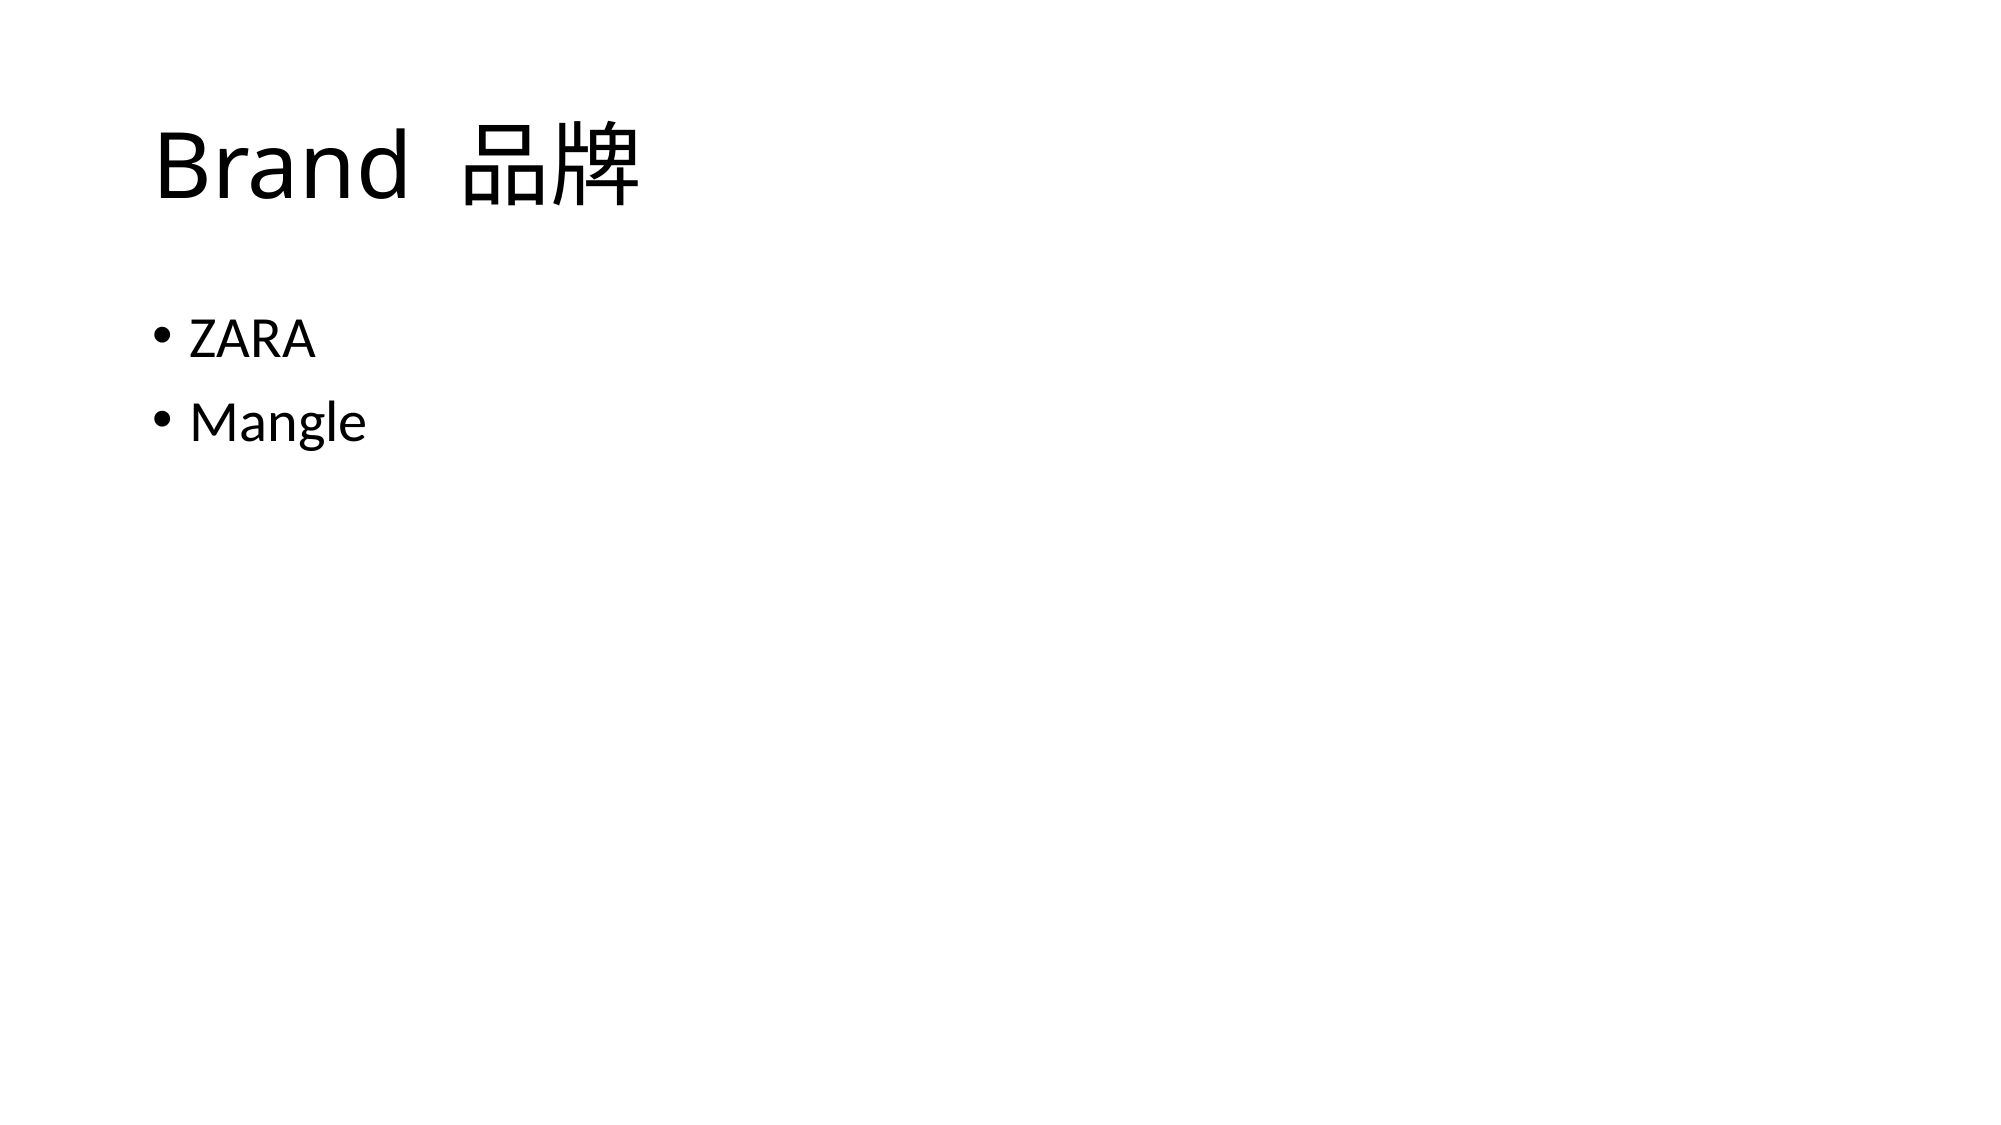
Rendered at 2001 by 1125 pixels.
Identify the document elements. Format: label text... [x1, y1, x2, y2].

title Brand 品牌 [137, 59, 1863, 278]
list ZARA Mangle [137, 299, 1863, 1014]
